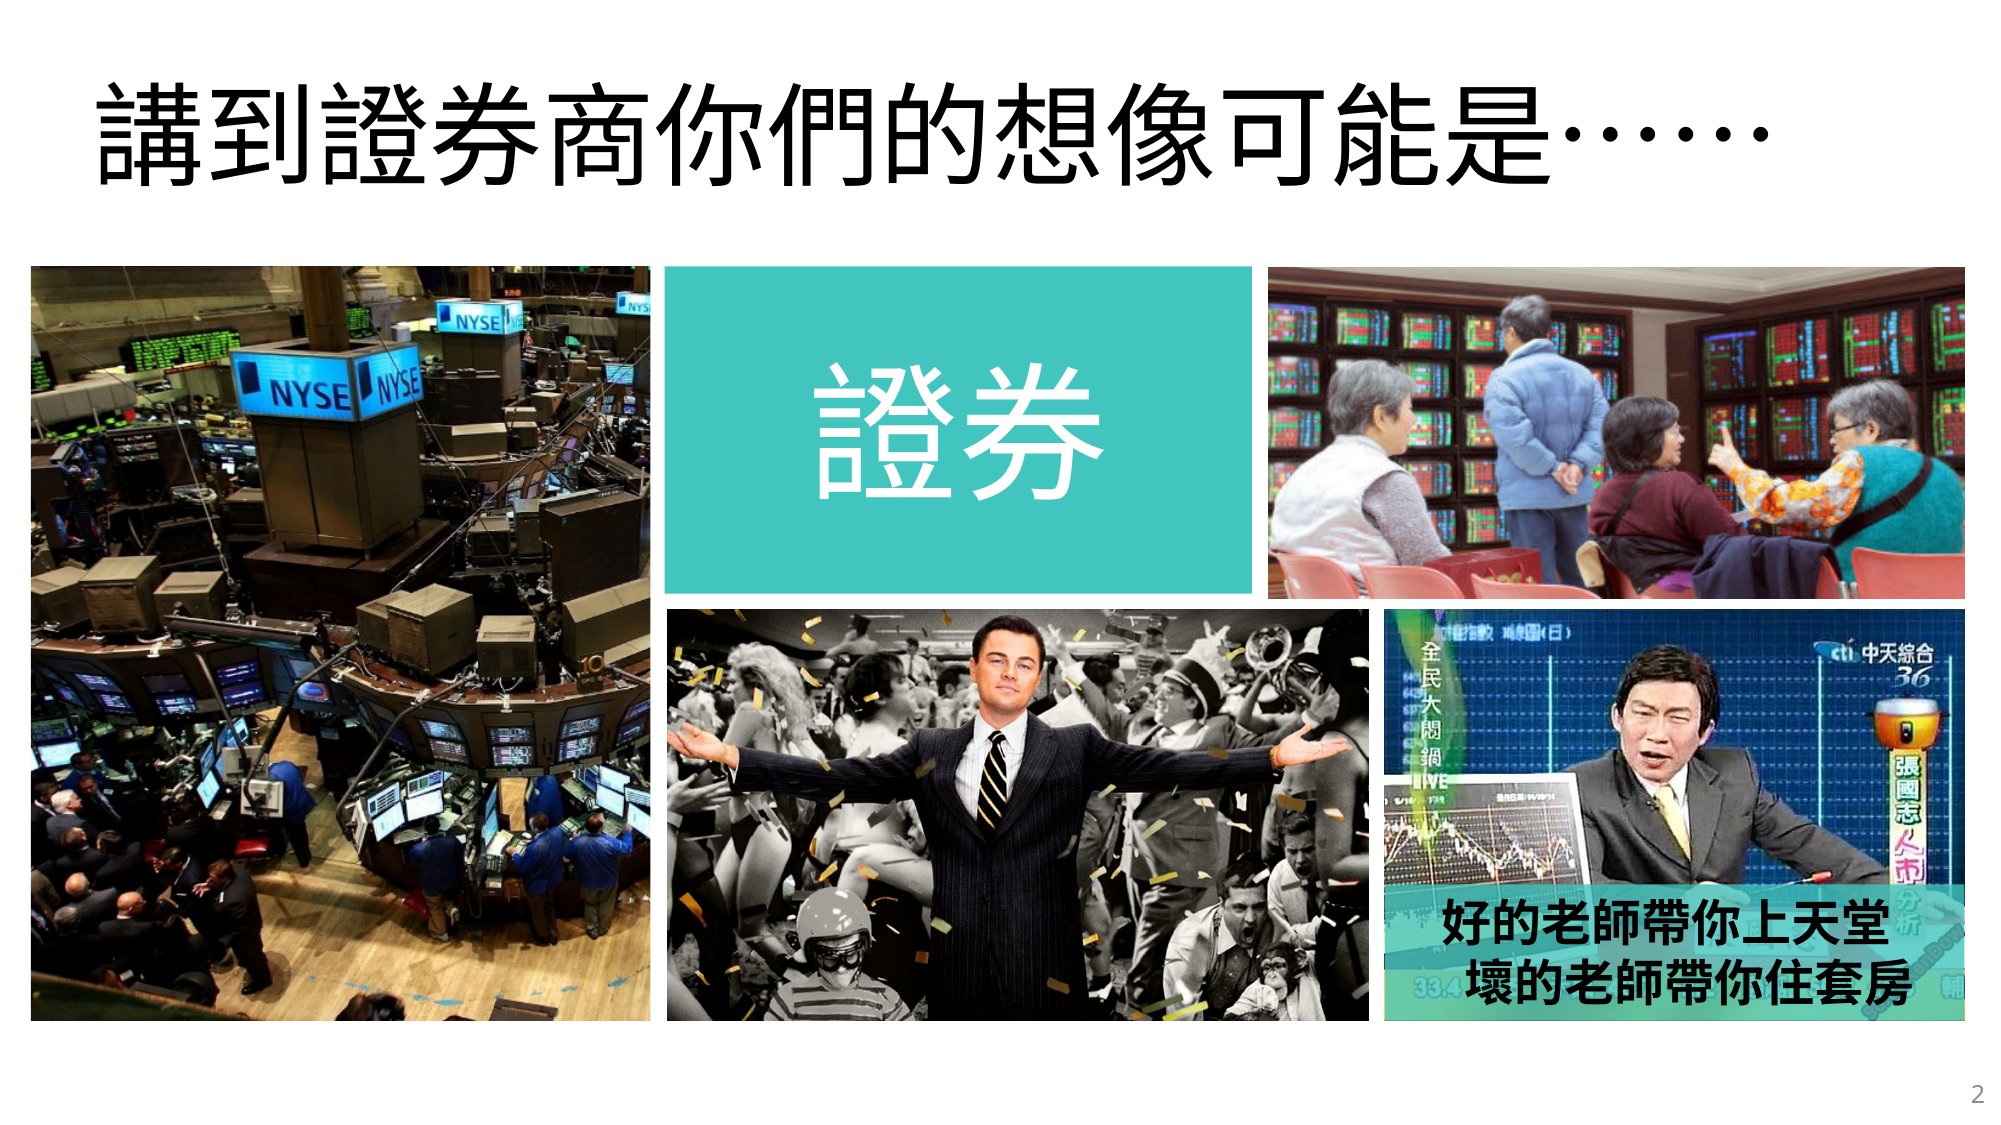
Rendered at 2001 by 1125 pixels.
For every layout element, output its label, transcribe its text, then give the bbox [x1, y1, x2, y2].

slide_number 2 [1550, 1065, 2000, 1125]
title 講到證券商你們的想像可能是…… [77, 32, 1803, 251]
picture [1268, 267, 1965, 599]
text_box 證券 [664, 265, 1253, 595]
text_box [1384, 609, 2000, 1021]
picture [30, 266, 651, 1021]
picture [666, 609, 1369, 1021]
